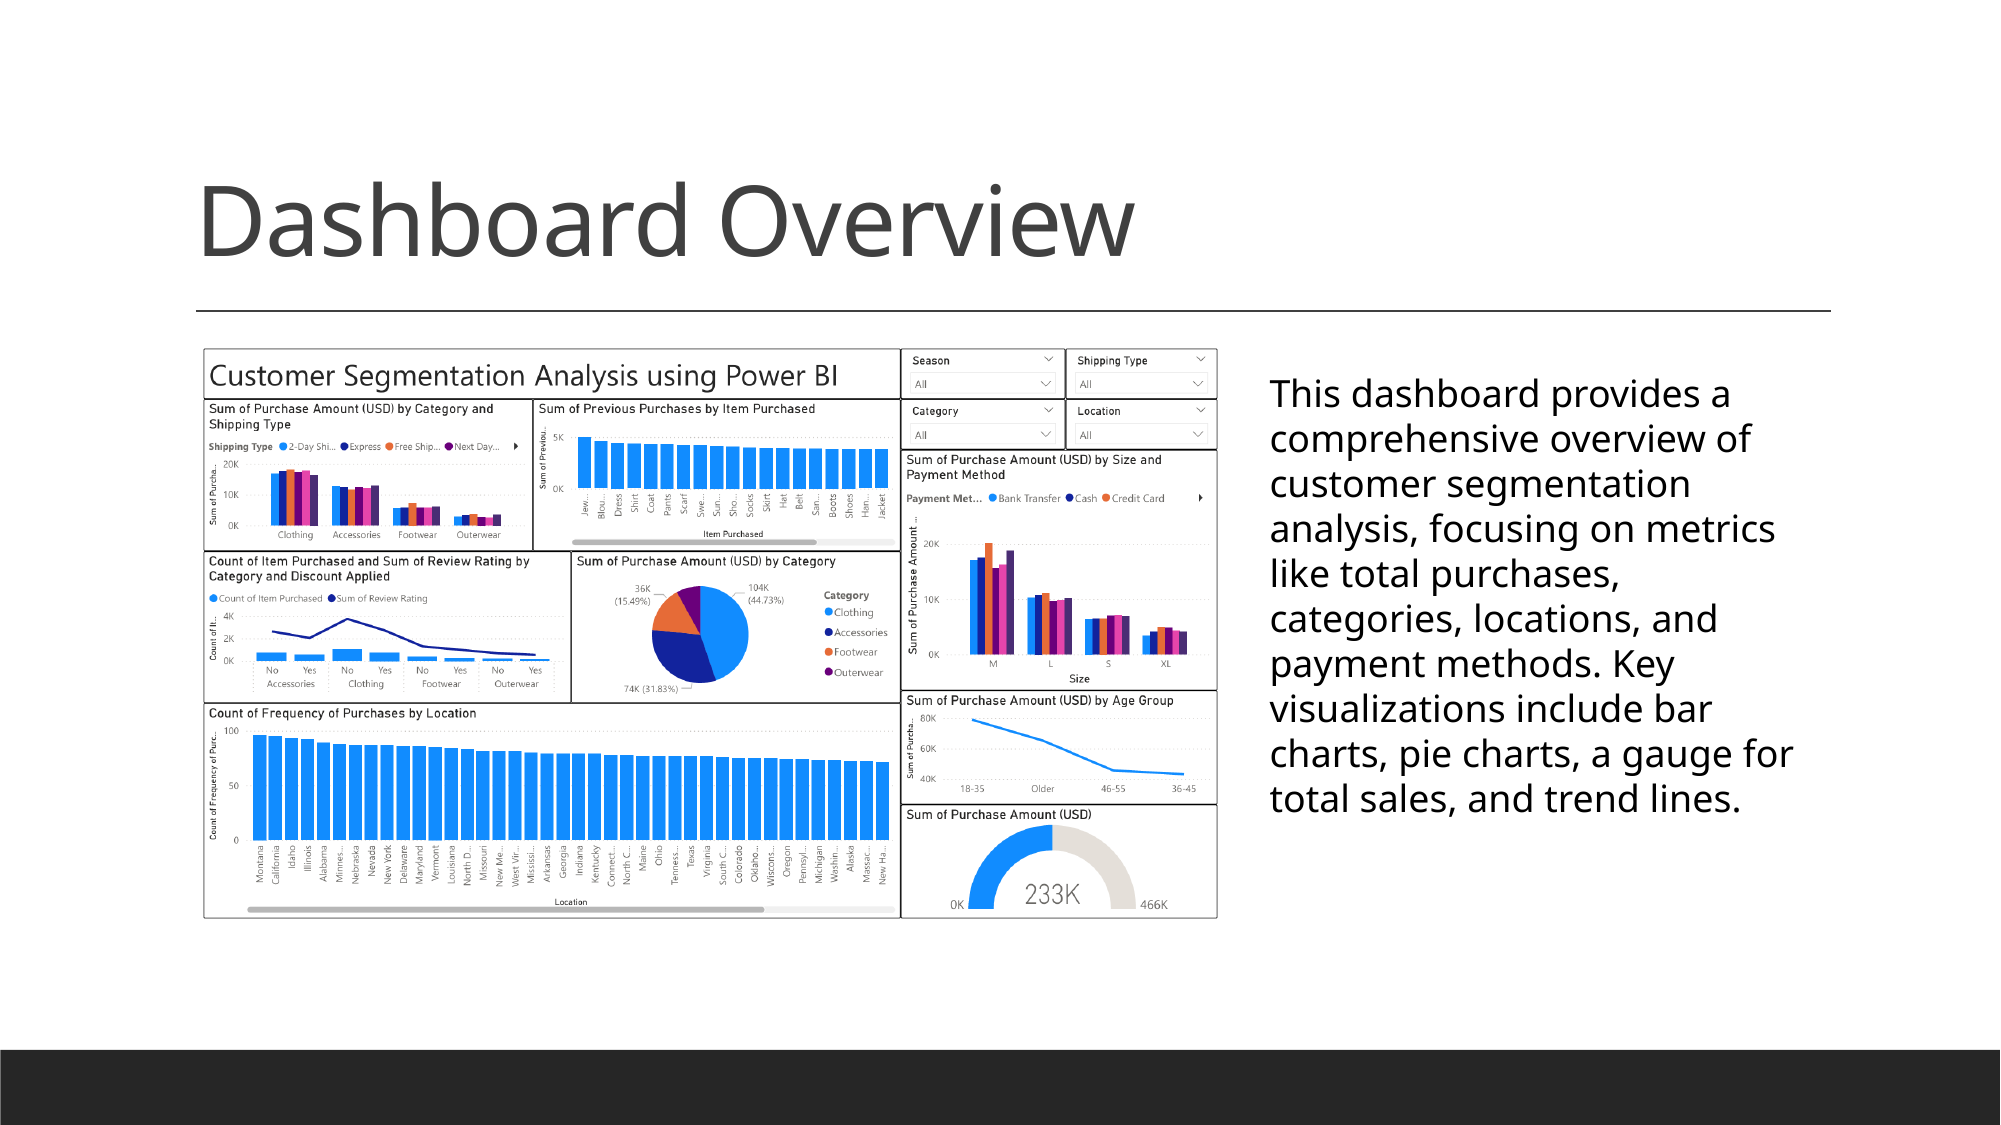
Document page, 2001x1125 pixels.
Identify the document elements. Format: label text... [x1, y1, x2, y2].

title Dashboard Overview [180, 47, 1830, 285]
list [195, 337, 1233, 933]
text_box This dashboard provides a comprehensive overview of customer segmentation analysis, focusing on metrics like total purchases, categories, locations, and payment methods. Key visualizations include bar charts, pie charts, a gauge for total sales, and trend lines. [1254, 362, 1830, 828]
